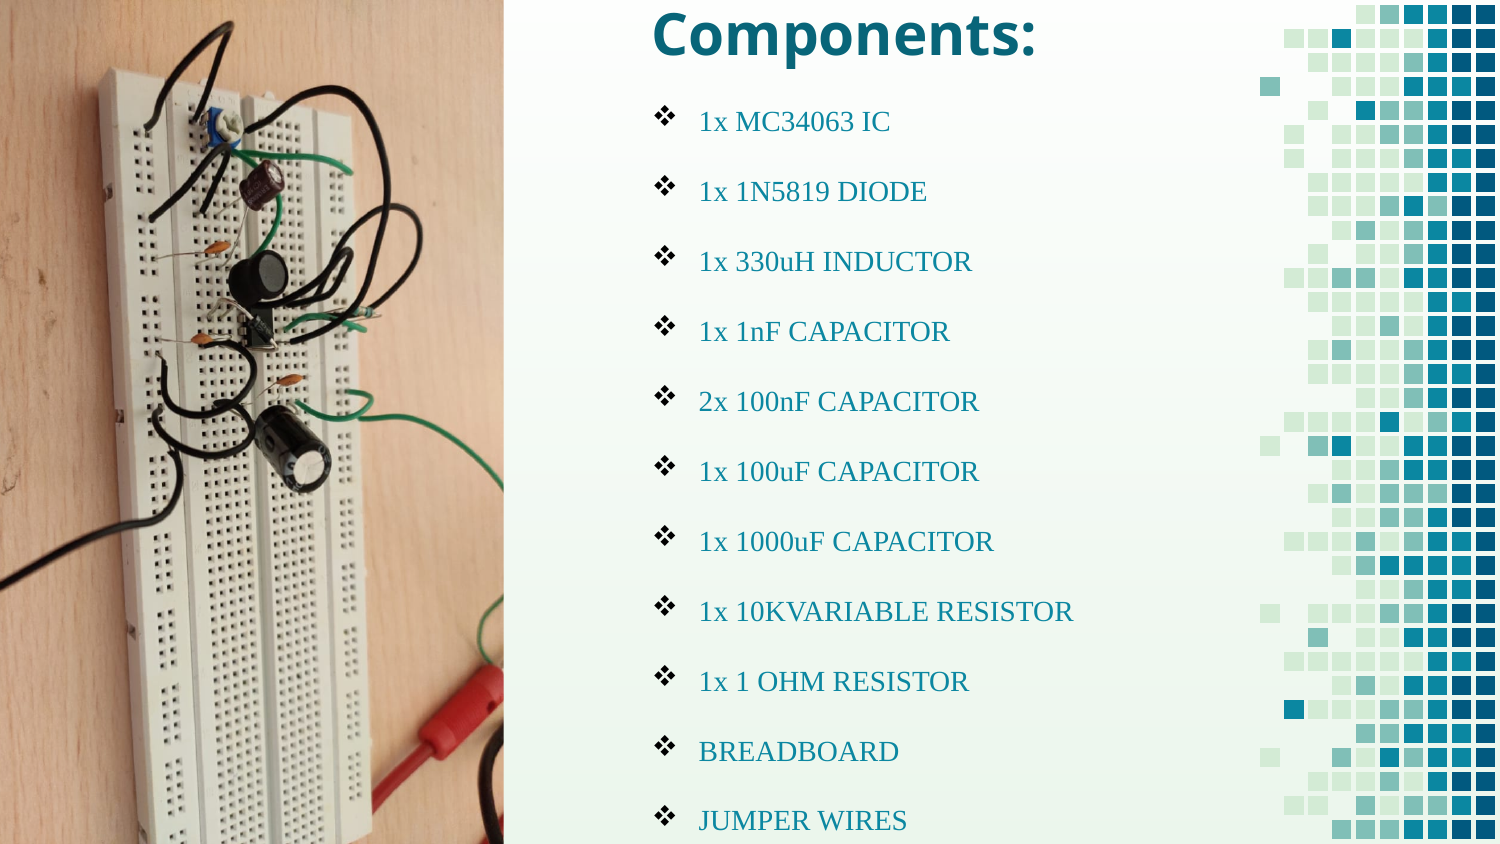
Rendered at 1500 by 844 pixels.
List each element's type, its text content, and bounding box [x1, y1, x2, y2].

picture [0, 1, 674, 844]
text_box Components: 1x MC34063 IC 1x 1N5819 DIODE 1x 330uH INDUCTOR 1x 1nF CAPACITOR 2x 100nF CAPACITOR 1x 100uF CAPACITOR 1x 1000uF CAPACITOR 1x 10KVARIABLE RESISTOR 1x 1 OHM RESISTOR BREADBOARD JUMPER WIRES [637, 0, 1388, 844]
